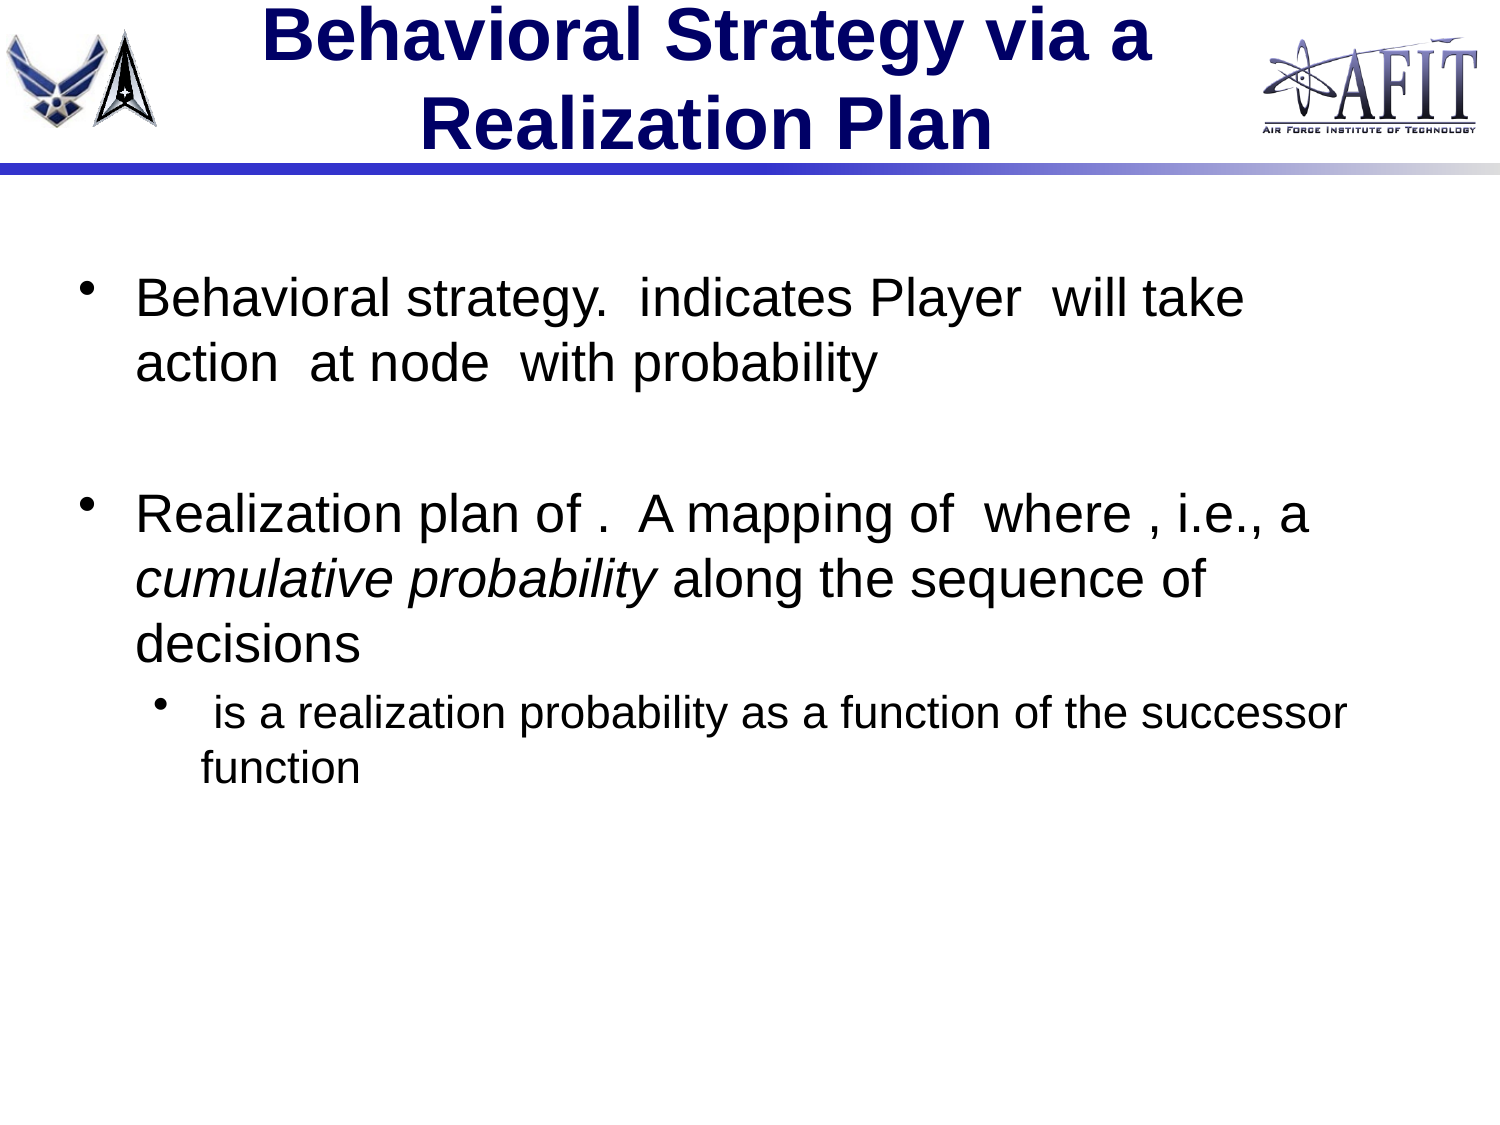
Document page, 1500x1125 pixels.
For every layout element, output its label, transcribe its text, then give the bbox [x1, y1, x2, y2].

picture [6, 29, 155, 128]
title Behavioral Strategy via a Realization Plan [155, 0, 1260, 169]
